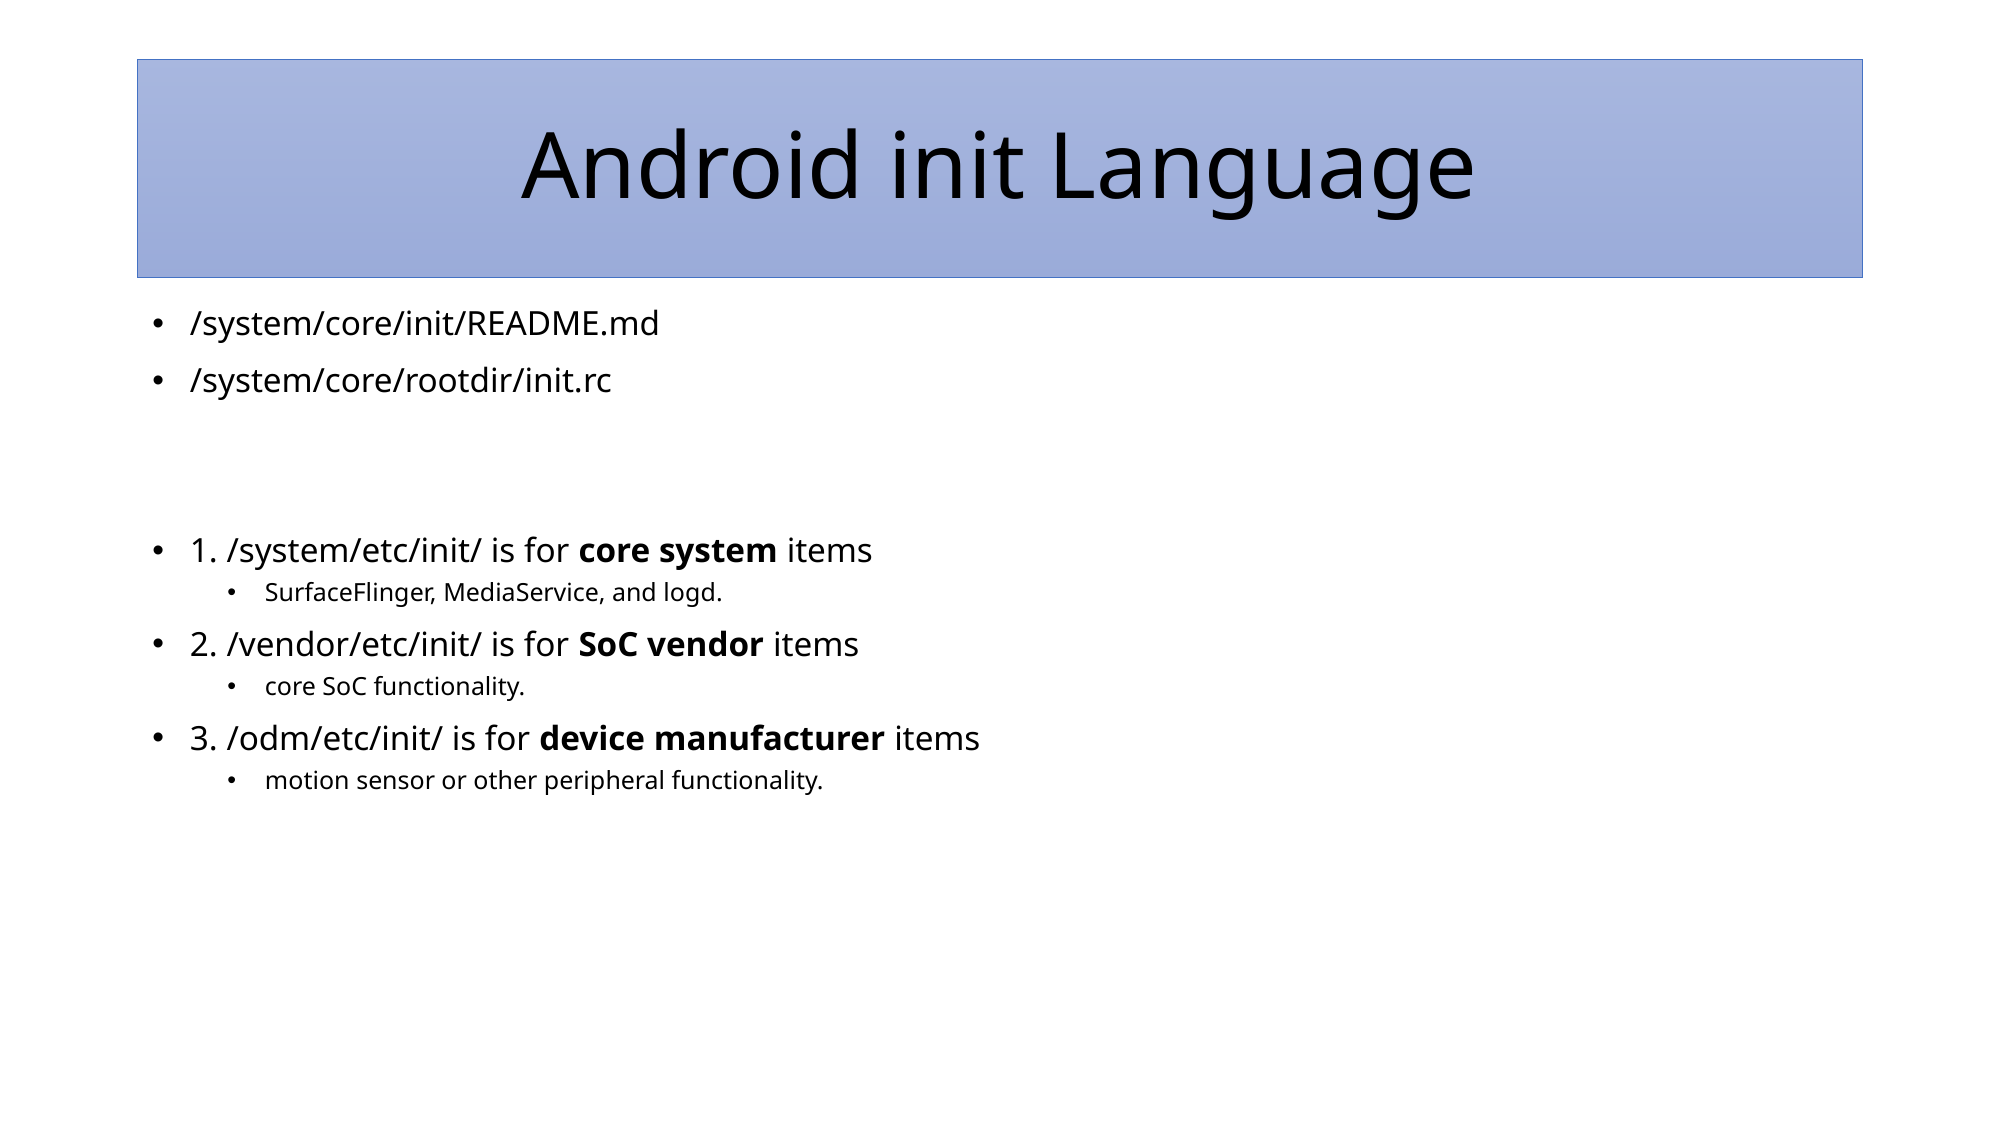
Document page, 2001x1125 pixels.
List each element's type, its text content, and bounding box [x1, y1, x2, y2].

list /system/core/init/README.md /system/core/rootdir/init.rc 1. /system/etc/init/ is for core system items SurfaceFlinger, MediaService, and logd. 2. /vendor/etc/init/ is for SoC vendor items core SoC functionality. 3. /odm/etc/init/ is for device manufacturer items motion sensor or other peripheral functionality. [137, 299, 1863, 1014]
title Android init Language [137, 59, 1863, 278]
